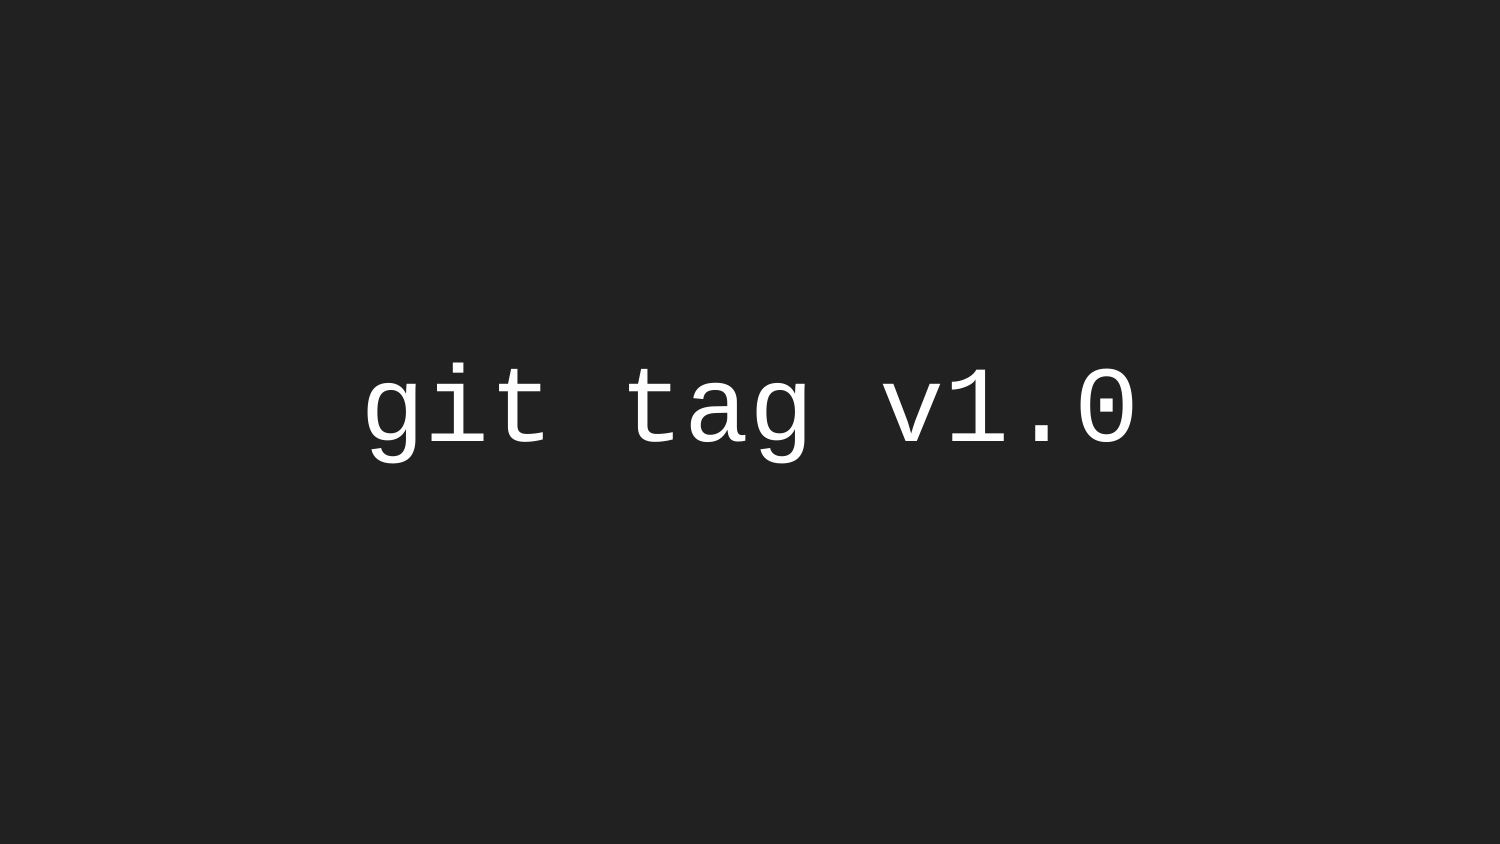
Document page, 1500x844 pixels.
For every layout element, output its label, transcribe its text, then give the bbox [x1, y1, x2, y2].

text_box git tag v1.0 [51, 140, 1449, 478]
